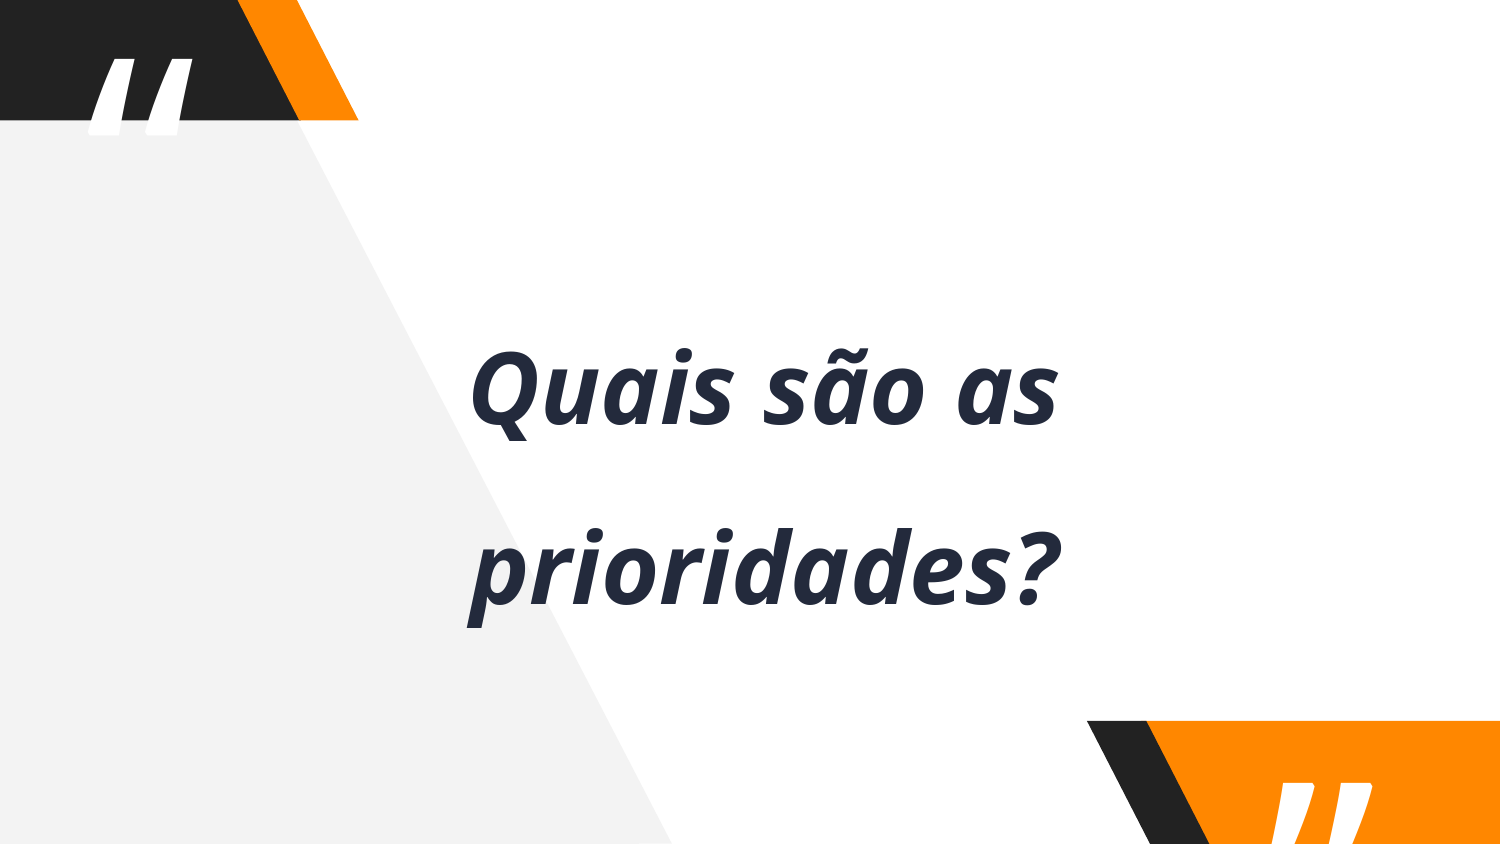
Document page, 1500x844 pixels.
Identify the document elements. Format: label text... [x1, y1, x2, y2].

list Quais são as prioridades? [162, 167, 1368, 721]
